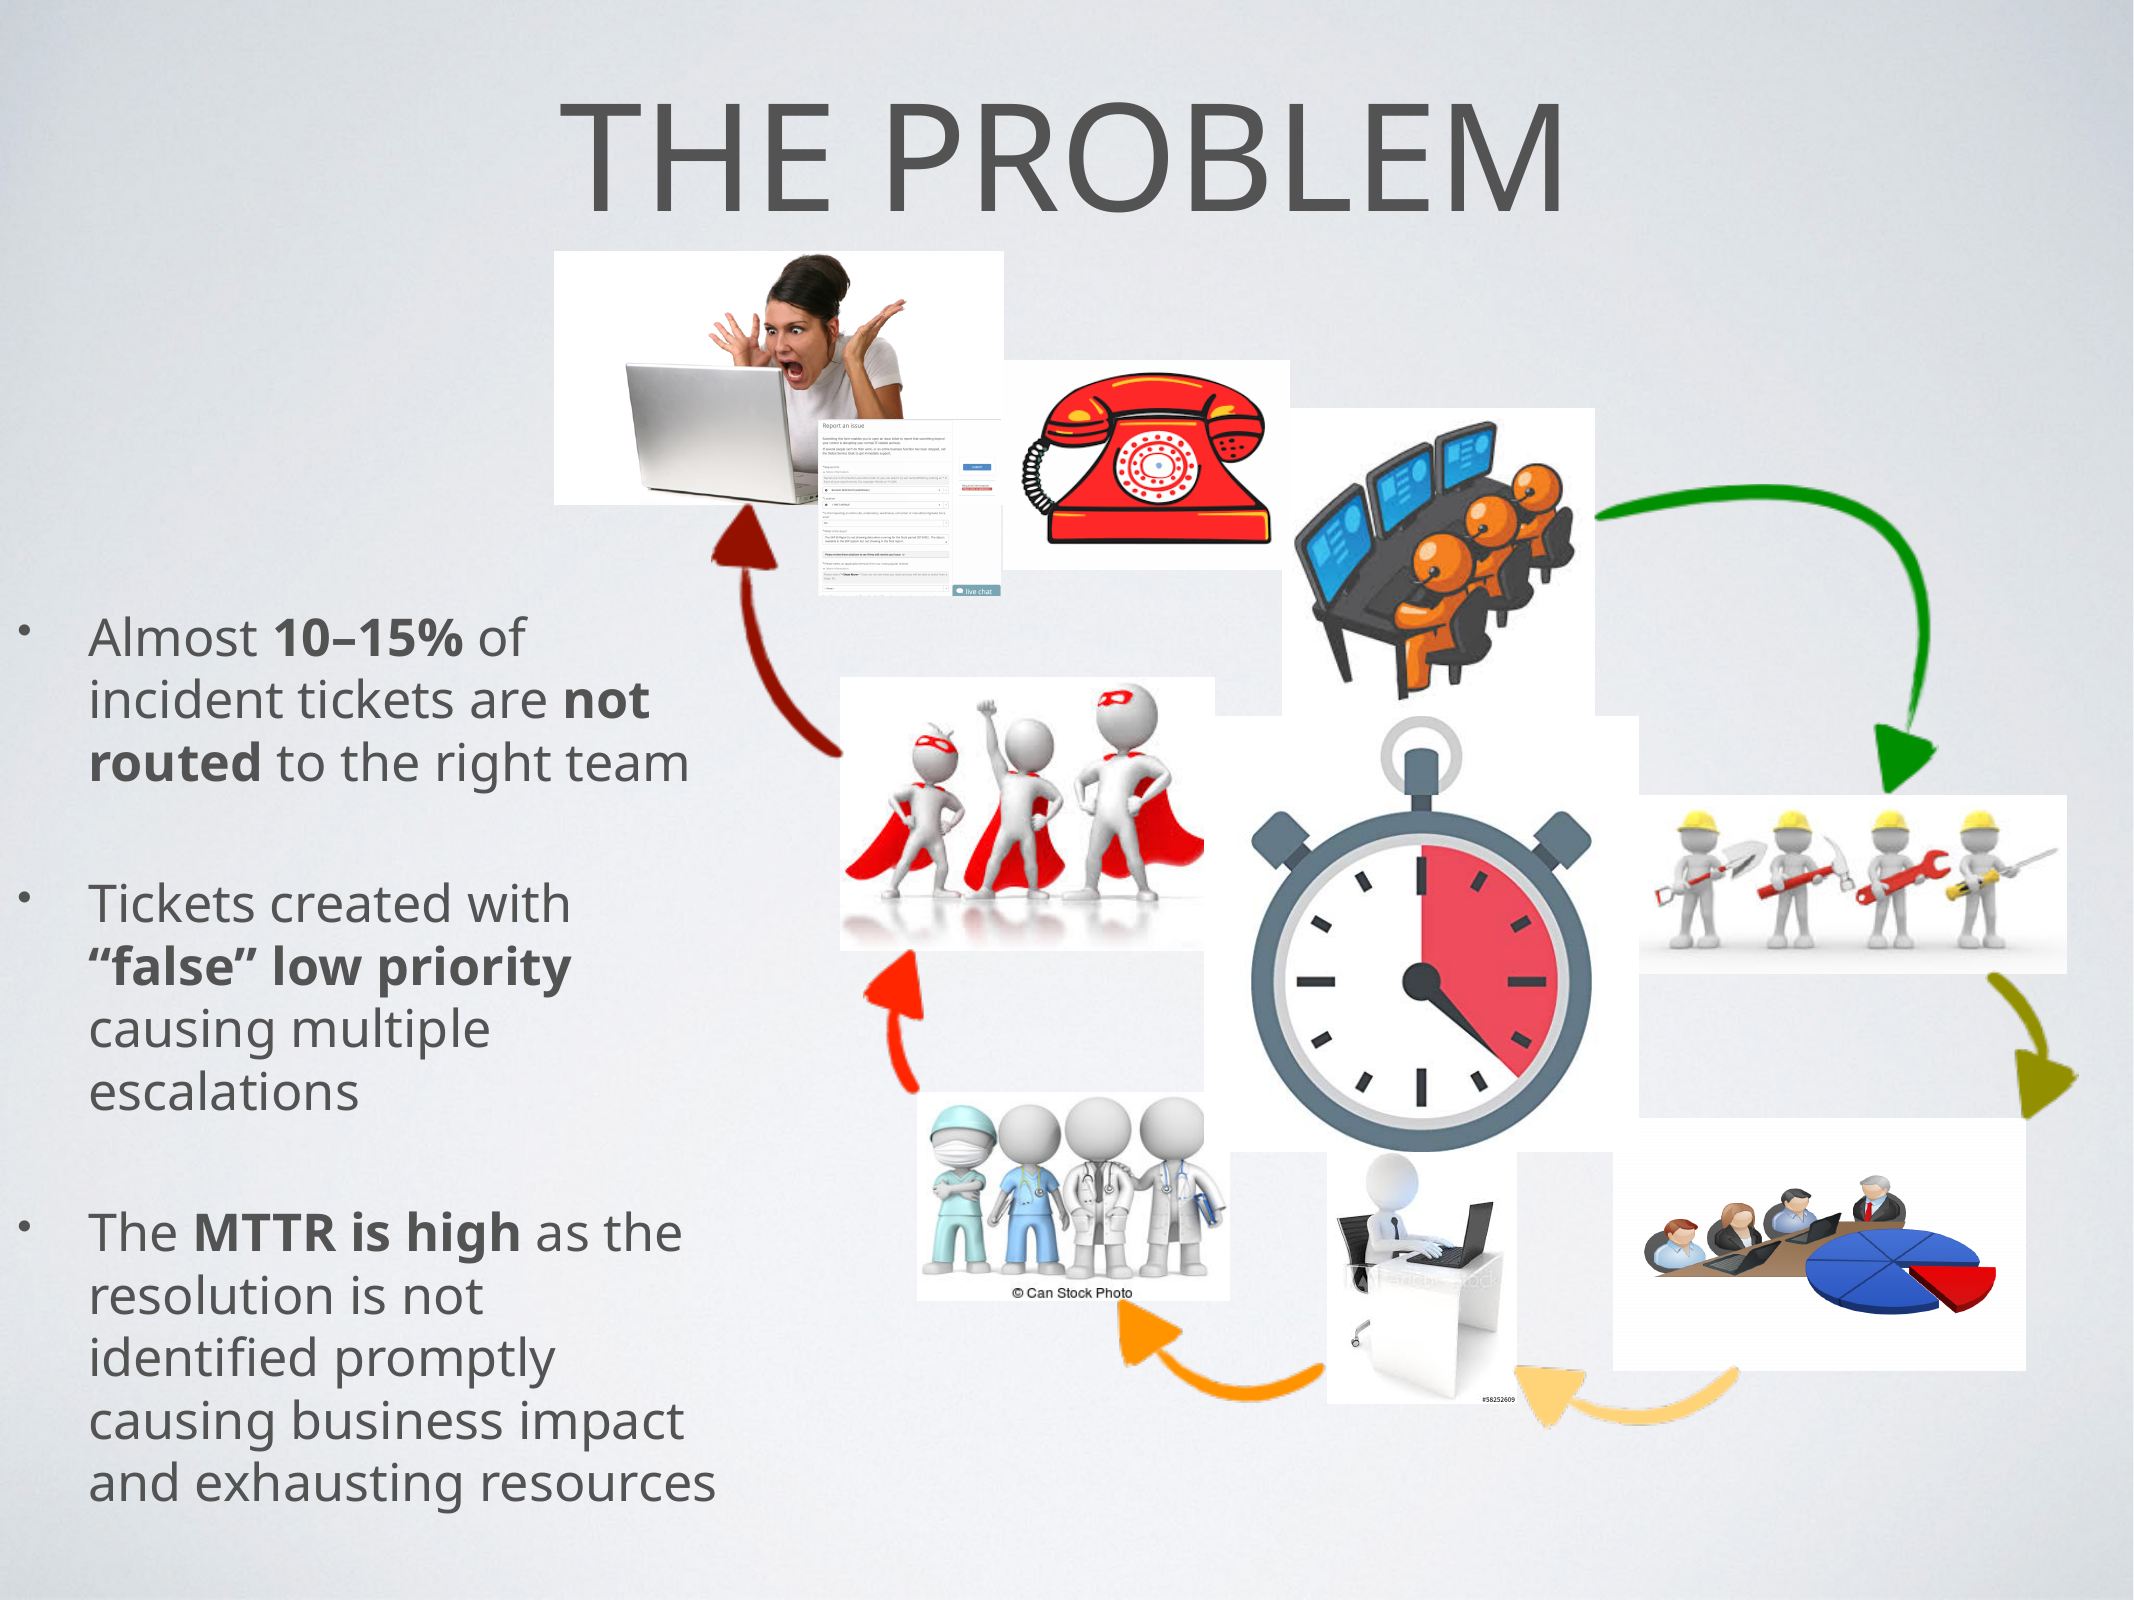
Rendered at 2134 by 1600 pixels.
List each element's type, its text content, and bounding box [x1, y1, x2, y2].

title The Problem [57, 18, 2076, 284]
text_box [554, 251, 2079, 1430]
picture [0, 0, 2134, 1600]
text_box Almost 10–15% of incident tickets are not routed to the right team Tickets created with “false” low priority causing multiple escalations The MTTR is high as the resolution is not identified promptly causing business impact and exhausting resources [9, 595, 732, 1521]
